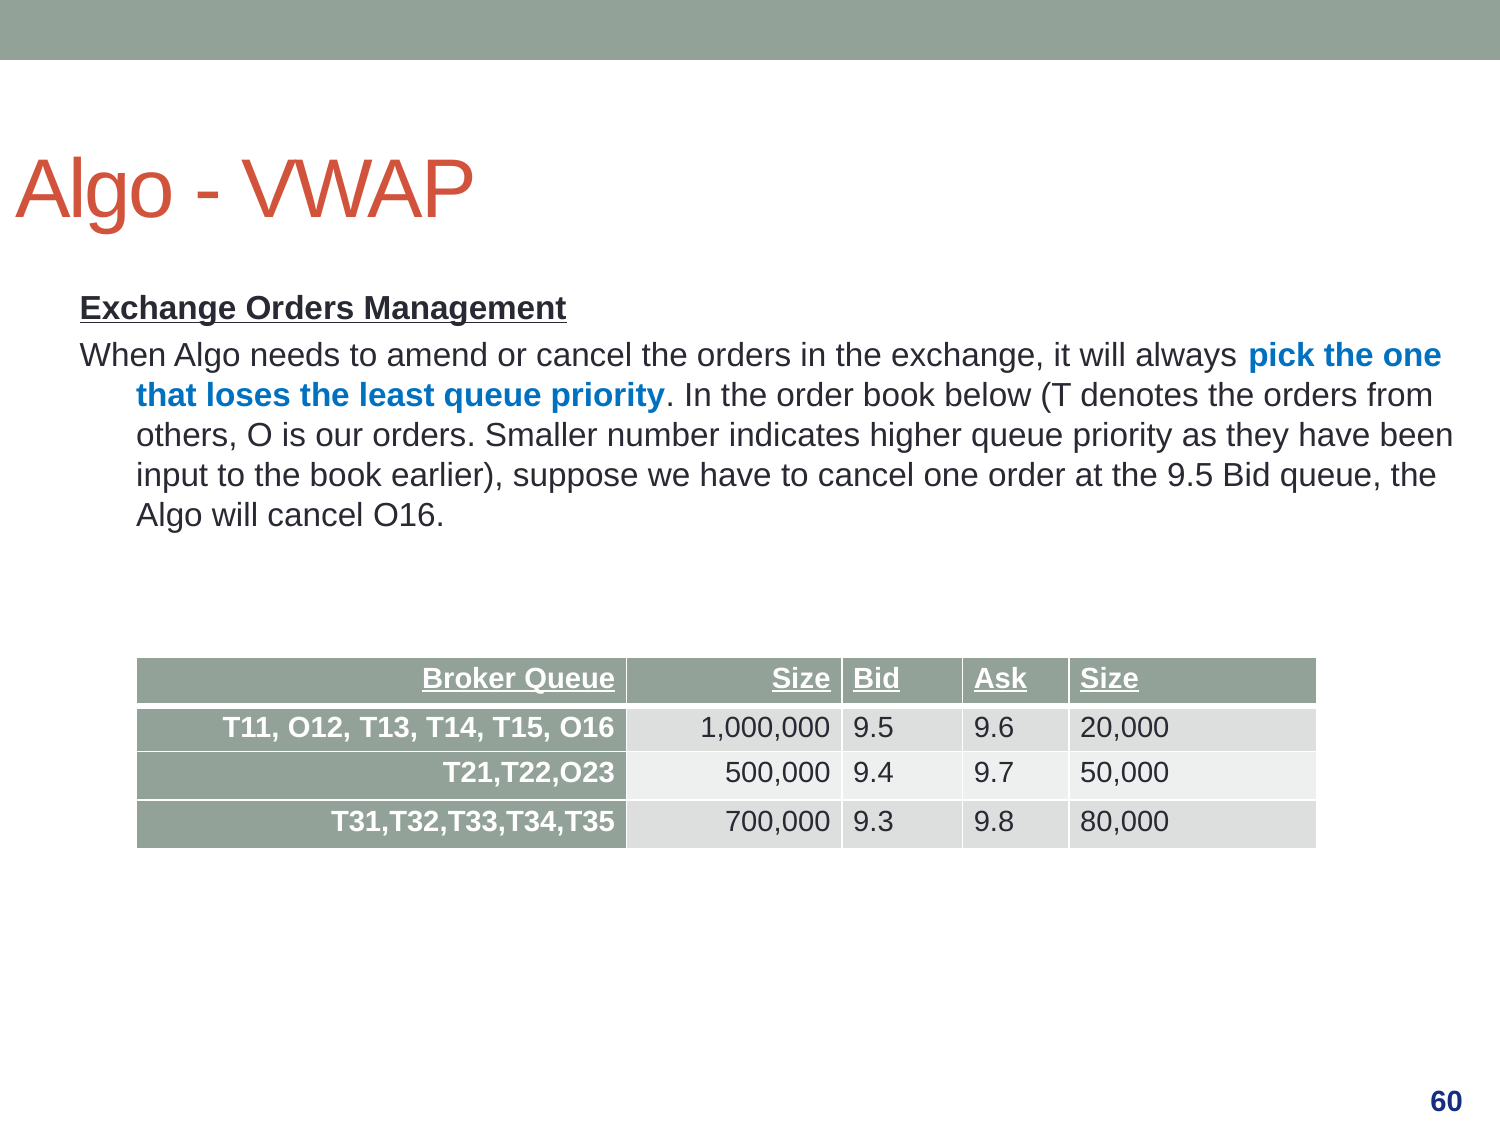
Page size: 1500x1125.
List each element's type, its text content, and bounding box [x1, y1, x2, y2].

table_cell 50,000 [1070, 752, 1316, 799]
table_header Size [627, 658, 841, 703]
table_cell 9.7 [963, 752, 1068, 799]
table_cell 9.3 [843, 801, 962, 848]
table_cell 9.4 [843, 752, 962, 799]
table_cell 500,000 [627, 752, 841, 799]
table_header Bid [843, 658, 962, 703]
table_header Ask [963, 658, 1068, 703]
table_cell T31,T32,T33,T34,T35 [137, 801, 626, 848]
table_cell 700,000 [627, 801, 841, 848]
table_cell 1,000,000 [627, 709, 841, 751]
table_cell T11, O12, T13, T14, T15, O16 [137, 709, 626, 751]
table_cell 20,000 [1070, 709, 1316, 751]
table_cell 9.6 [963, 709, 1068, 751]
slide_number 60 [1415, 1070, 1499, 1125]
table_header Broker Queue [137, 658, 626, 703]
table_cell 9.5 [843, 709, 962, 751]
table_cell T21,T22,O23 [137, 752, 626, 799]
title Algo - VWAP [0, 101, 1325, 266]
text_box Exchange Orders Management When Algo needs to amend or cancel the orders in the exchange, it will always pick the one that loses the least queue priority. In the order book below (T denotes the orders from others, O is our orders. Smaller number indicates higher queue priority as they have been input to the book earlier), suppose we have to cancel one order at the 9.5 Bid queue, the Algo will cancel O16. [64, 278, 1483, 575]
table_header Size [1070, 658, 1316, 703]
table_cell 9.8 [963, 801, 1068, 848]
table_cell 80,000 [1070, 801, 1316, 848]
